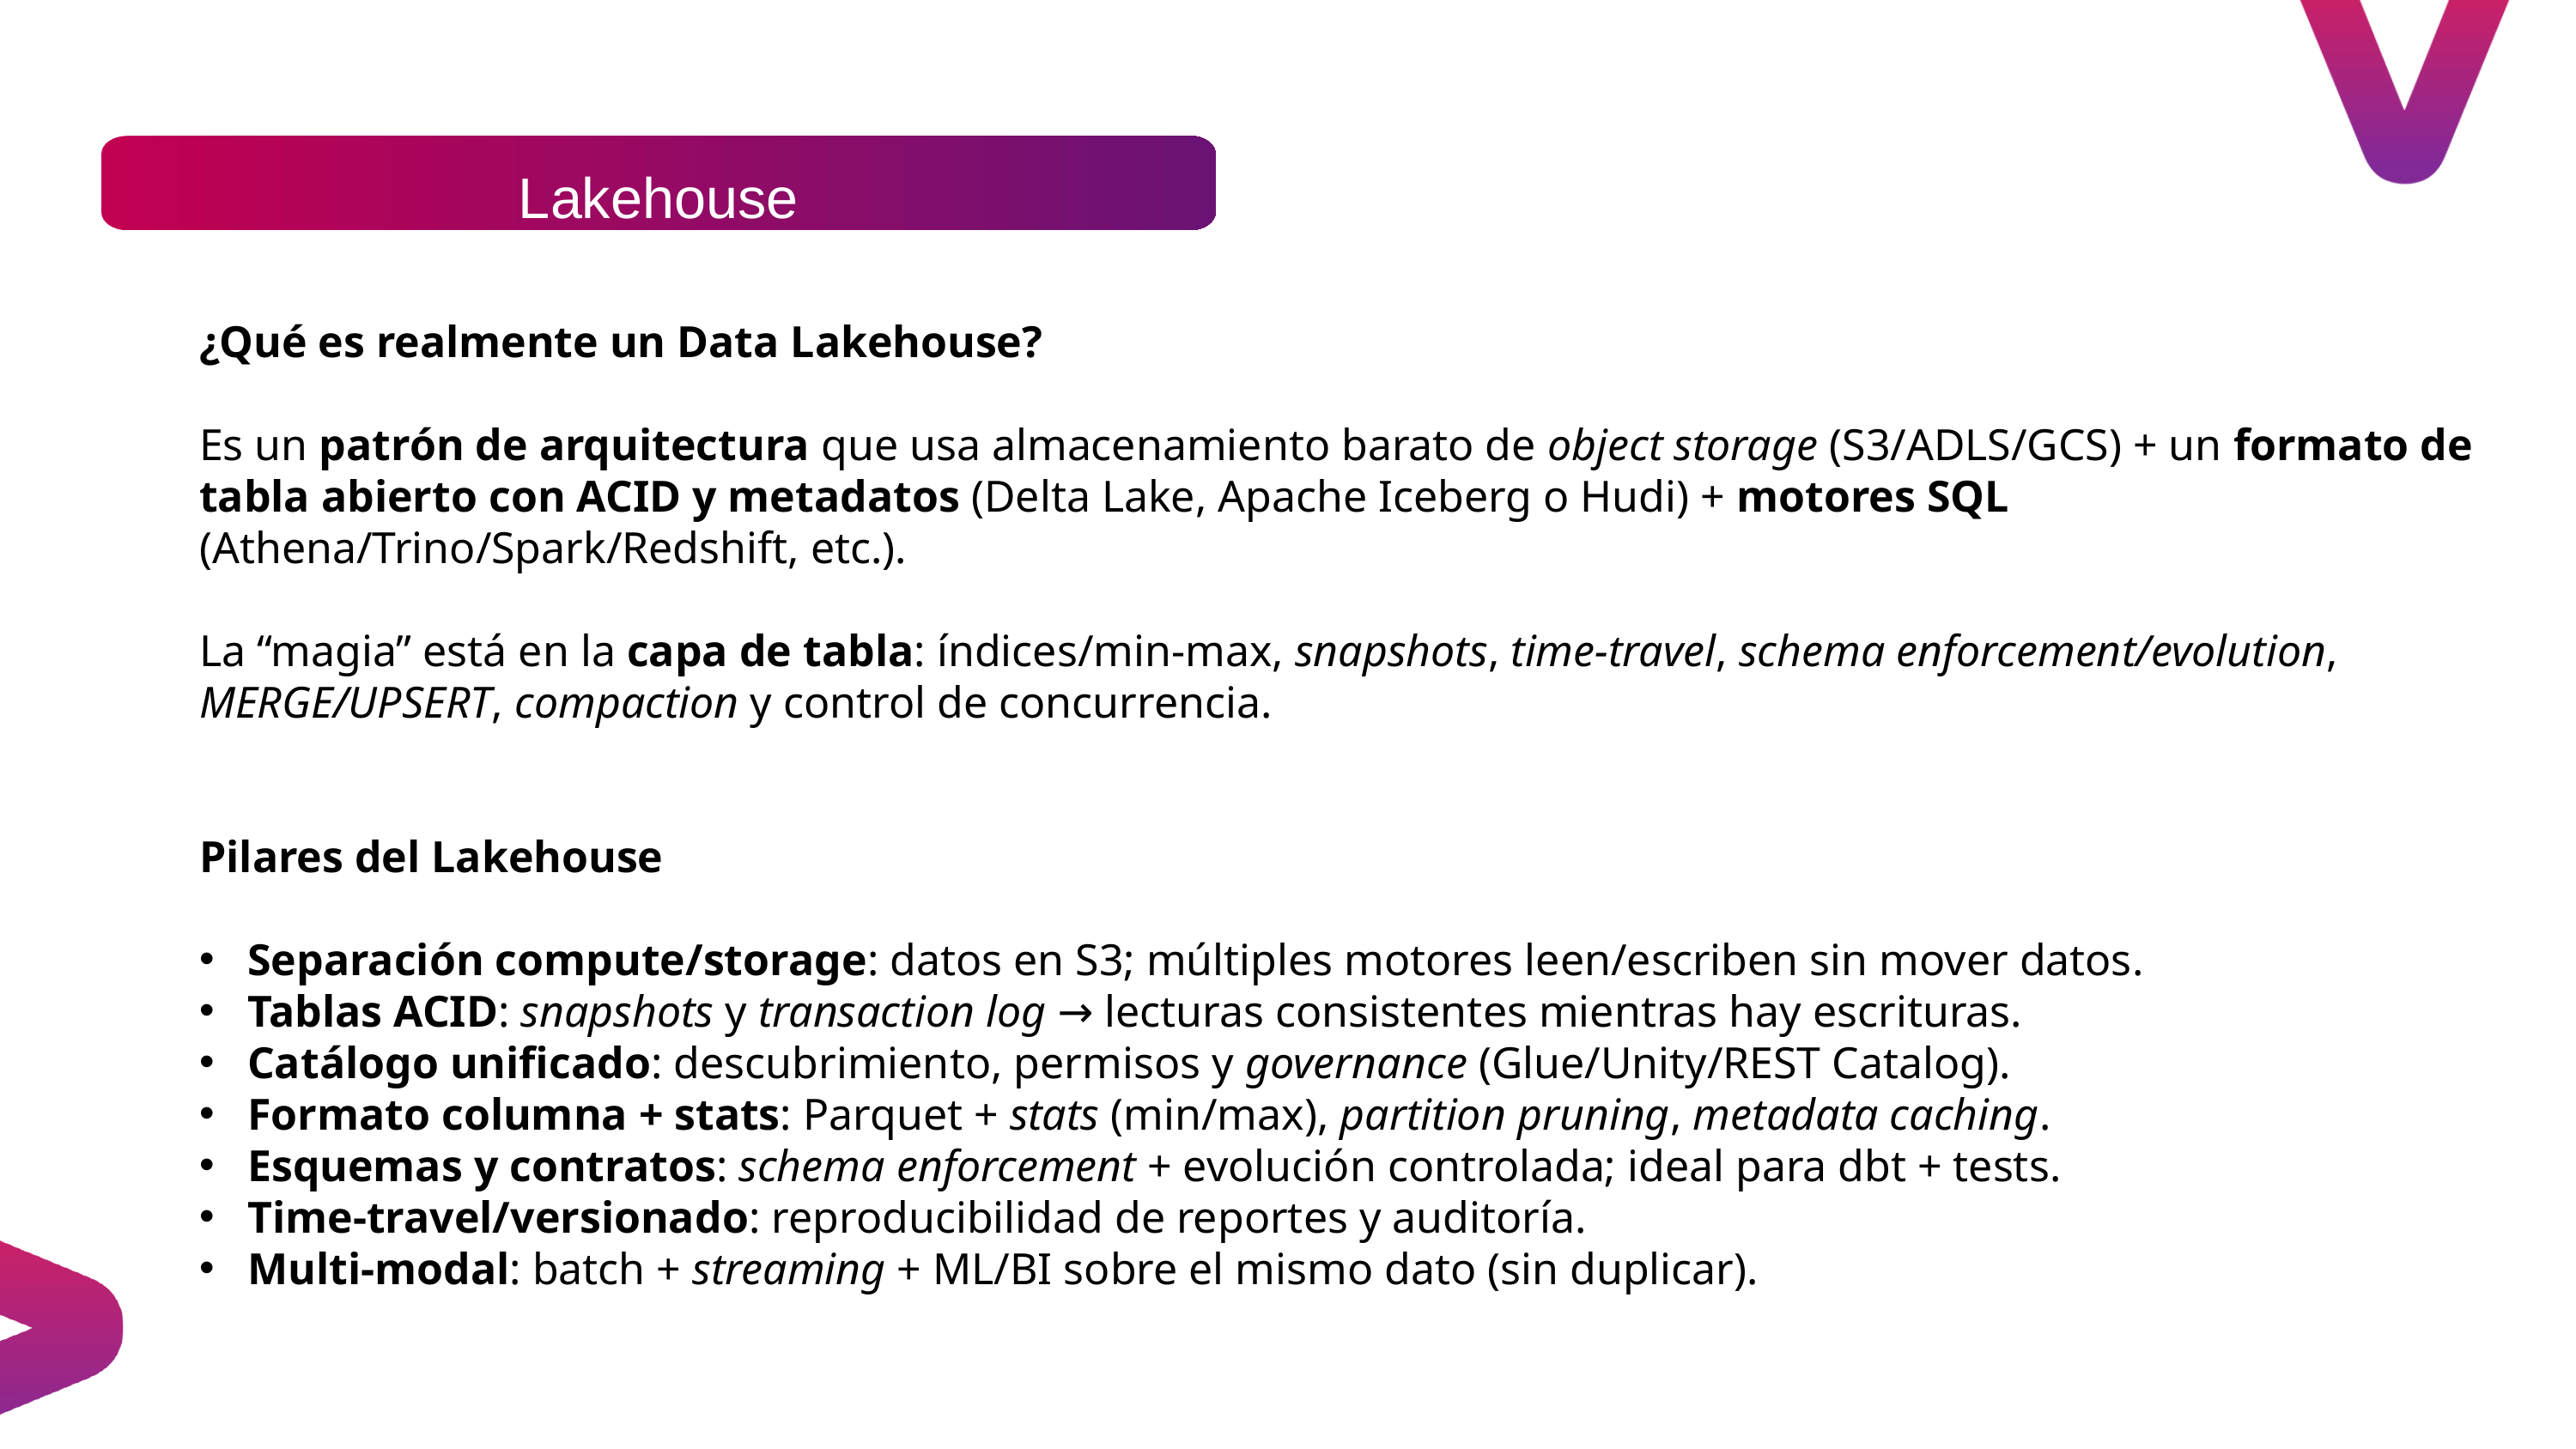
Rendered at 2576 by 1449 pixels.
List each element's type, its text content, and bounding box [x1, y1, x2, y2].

text_box [2291, 0, 2518, 188]
text_box ¿Qué es realmente un Data Lakehouse? Es un patrón de arquitectura que usa almacenamiento barato de object storage (S3/ADLS/GCS) + un formato de tabla abierto con ACID y metadatos (Delta Lake, Apache Iceberg o Hudi) + motores SQL (Athena/Trino/Spark/Redshift, etc.). La “magia” está en la capa de tabla: índices/min-max, snapshots, time-travel, schema enforcement/evolution, MERGE/UPSERT, compaction y control de concurrencia. Pilares del Lakehouse Separación compute/storage: datos en S3; múltiples motores leen/escriben sin mover datos. Tablas ACID: snapshots y transaction log → lecturas consistentes mientras hay escrituras. Catálogo unificado: descubrimiento, permisos y governance (Glue/Unity/REST Catalog). Formato columna + stats: Parquet + stats (min/max), partition pruning, metadata caching. Esquemas y contratos: schema enforcement + evolución controlada; ideal para dbt + tests. Time-travel/versionado: reproducibilidad de reportes y auditoría. Multi-modal: batch + streaming + ML/BI sobre el mismo dato (sin duplicar). [186, 307, 2499, 1343]
text_box [0, 1184, 126, 1449]
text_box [100, 95, 1216, 394]
